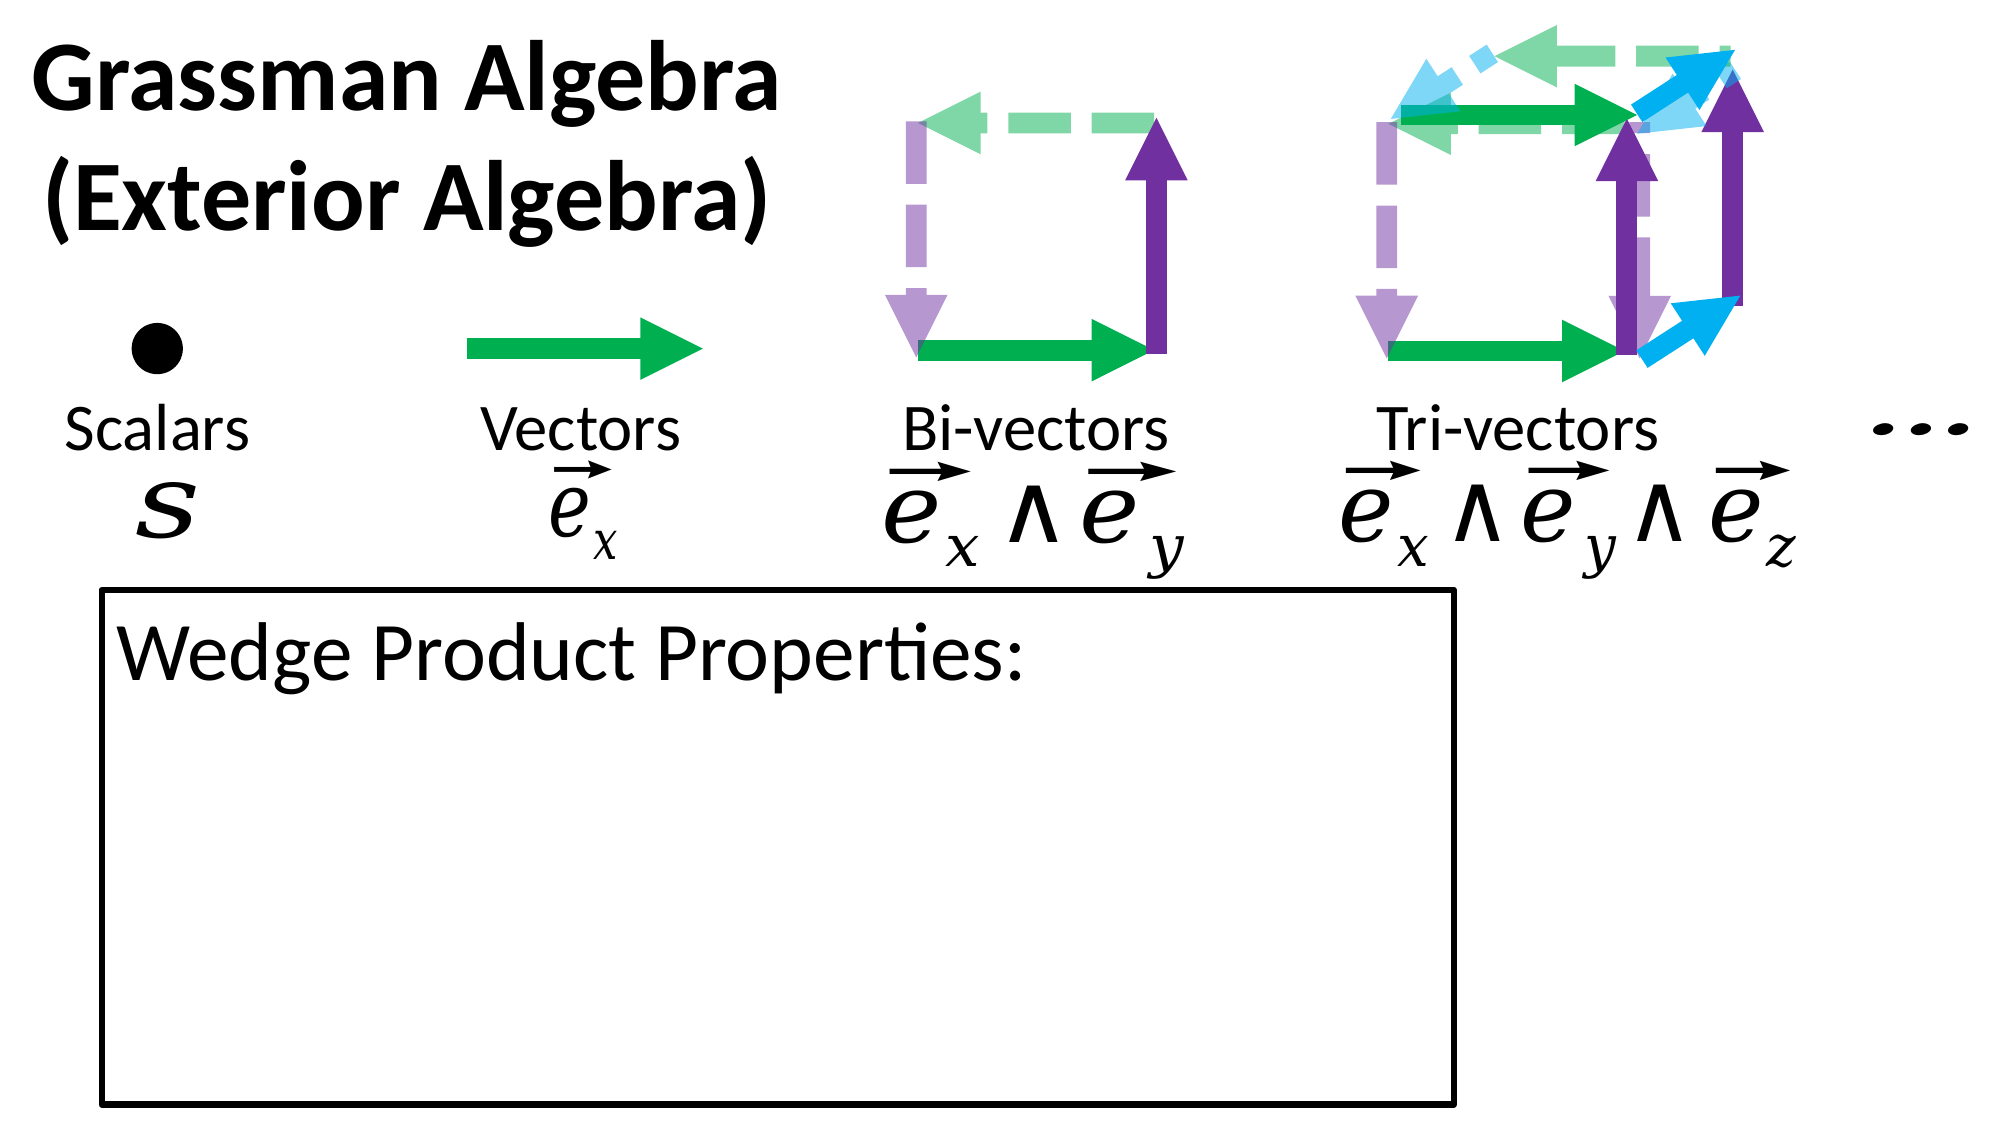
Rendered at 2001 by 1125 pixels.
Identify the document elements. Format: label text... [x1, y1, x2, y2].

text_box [1338, 47, 1800, 580]
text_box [465, 348, 703, 572]
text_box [881, 117, 1187, 581]
text_box Grassman Algebra (Exterior Algebra) [0, 3, 816, 258]
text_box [49, 322, 266, 563]
